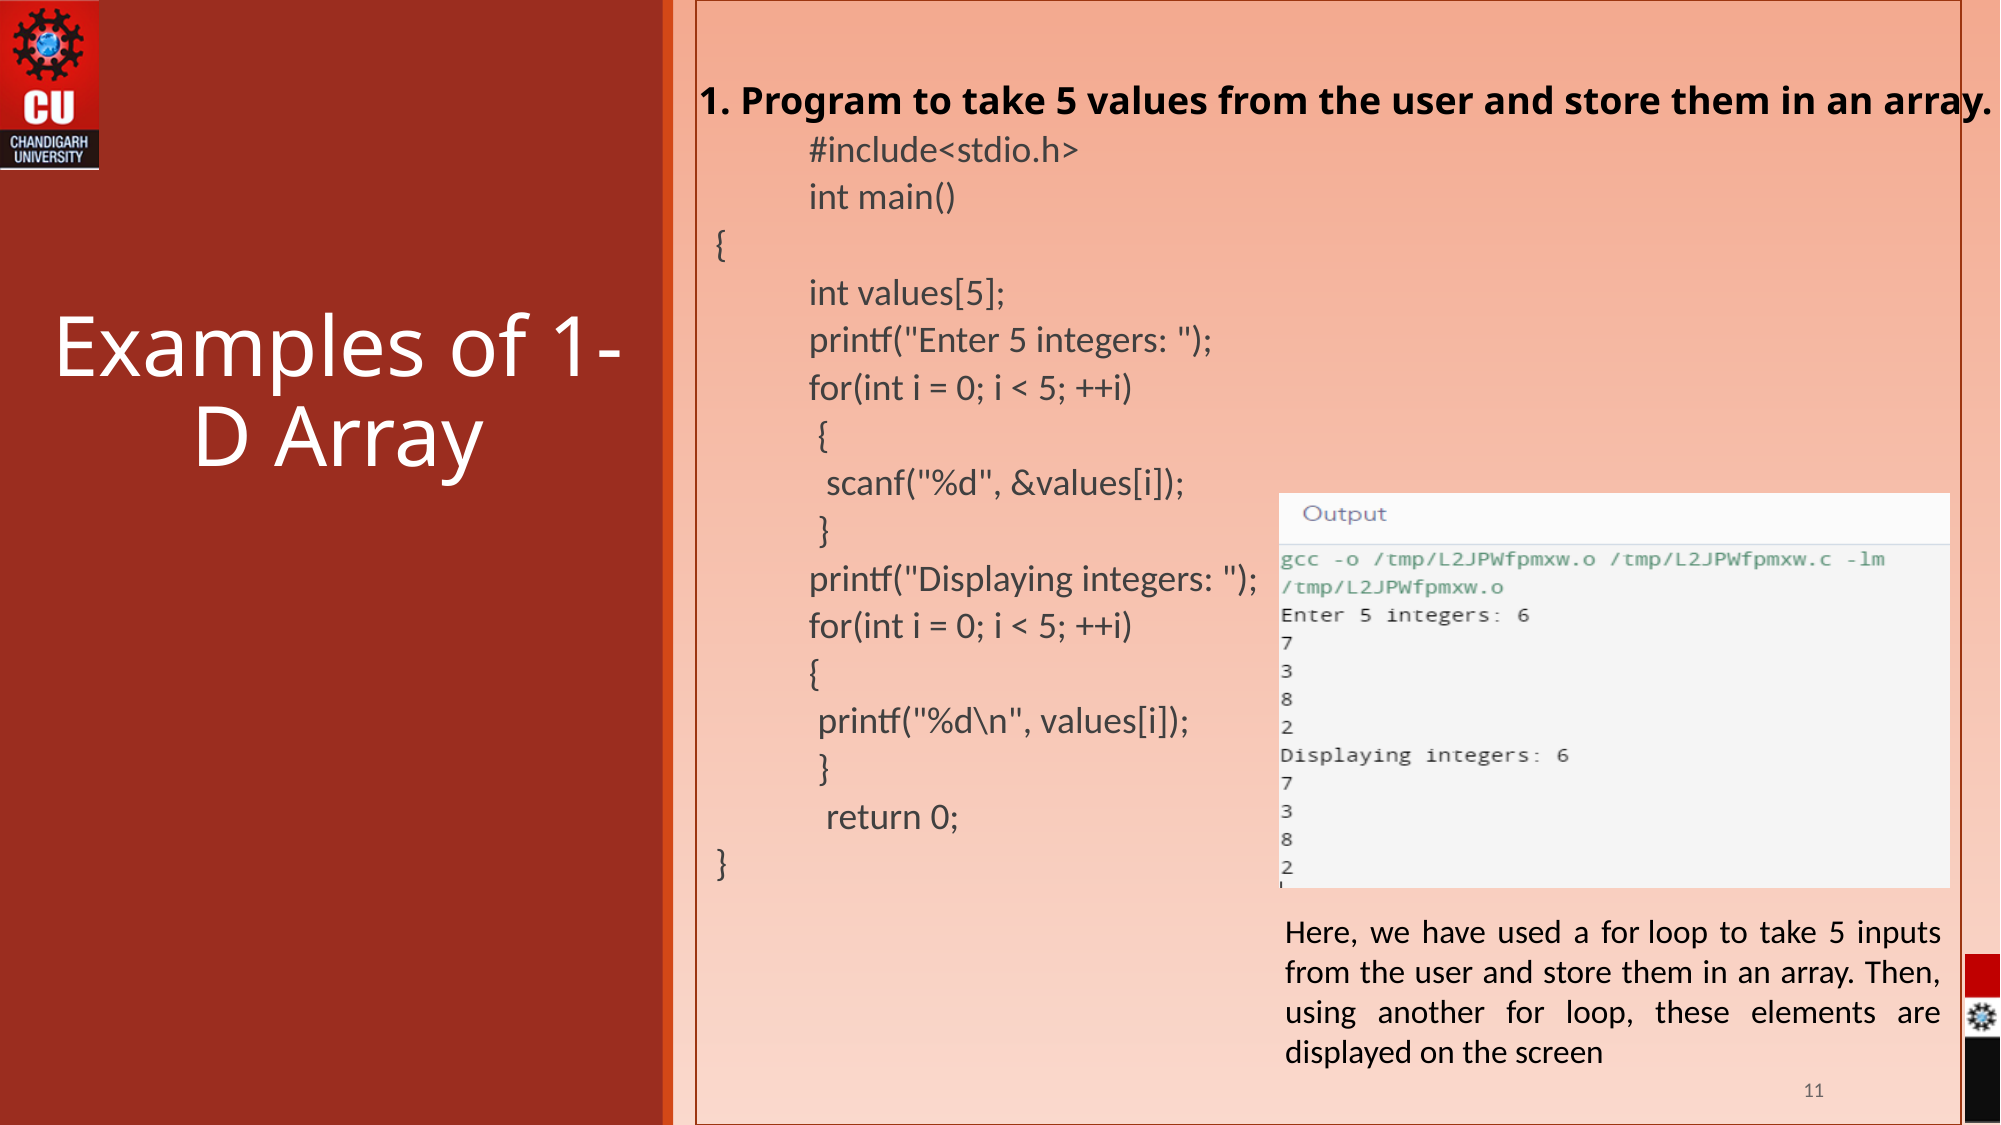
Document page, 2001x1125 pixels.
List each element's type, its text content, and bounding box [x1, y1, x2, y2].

text_box [695, 0, 1962, 1125]
text_box Here, we have used a for loop to take 5 inputs from the user and store them in an array. Then, using another for loop, these elements are displayed on the screen [1270, 902, 1957, 1123]
picture [1278, 492, 1951, 888]
list Examples of 1-D Array [33, 296, 643, 851]
picture [0, 0, 99, 171]
picture [1964, 953, 2000, 1124]
slide_number 11 [1624, 1059, 1840, 1120]
list 1. Program to take 5 values from the user and store them in an array. #include<stdio.h> int main() { int values[5]; printf("Enter 5 integers: "); for(int i = 0; i < 5; ++i) { scanf("%d", &values[i]); } printf("Displaying integers: "); for(int i = 0; i < 5; ++i) { printf("%d\n", values[i]); } return 0; } [698, 22, 2000, 1117]
